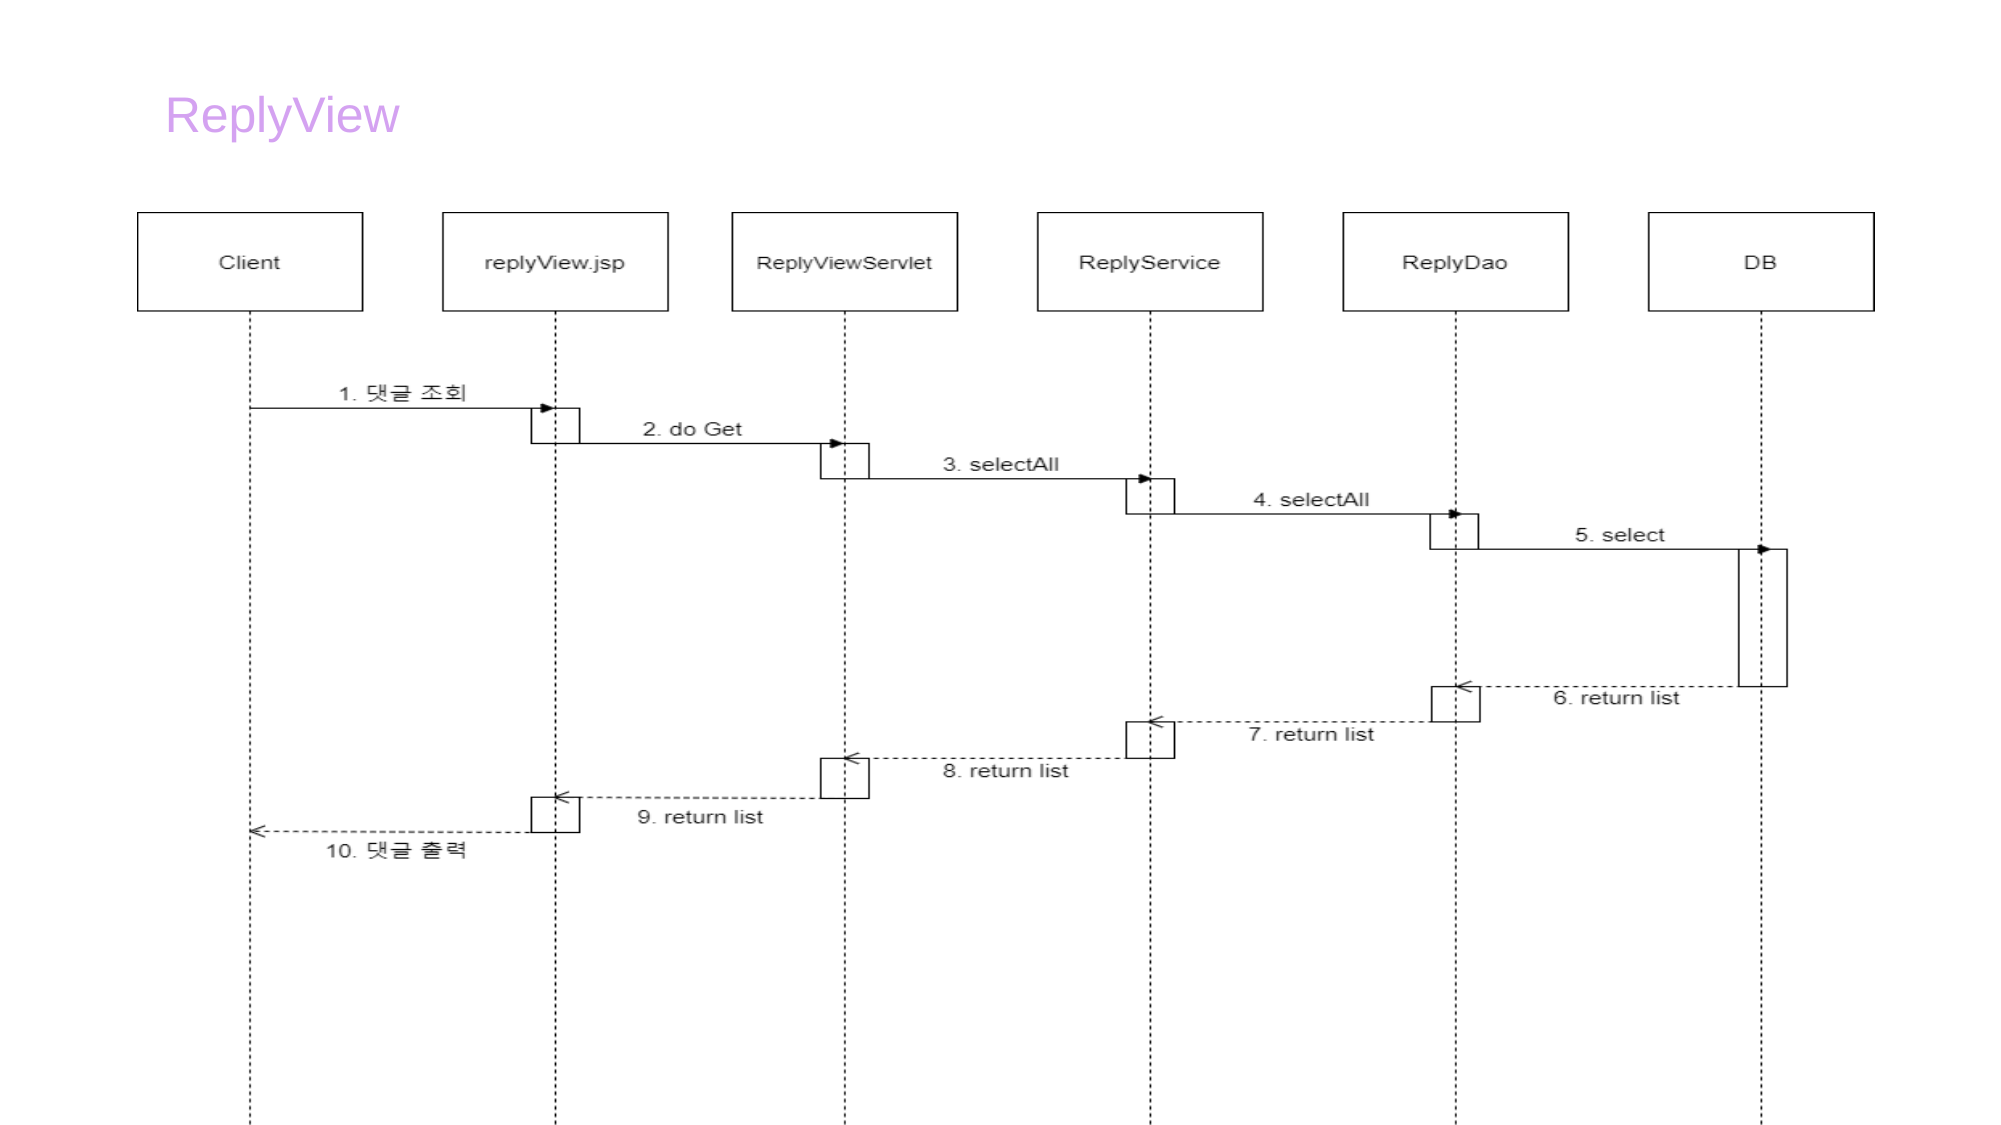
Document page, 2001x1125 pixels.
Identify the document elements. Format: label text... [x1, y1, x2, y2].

picture [137, 212, 1876, 1125]
text_box ReplyView [149, 74, 600, 150]
